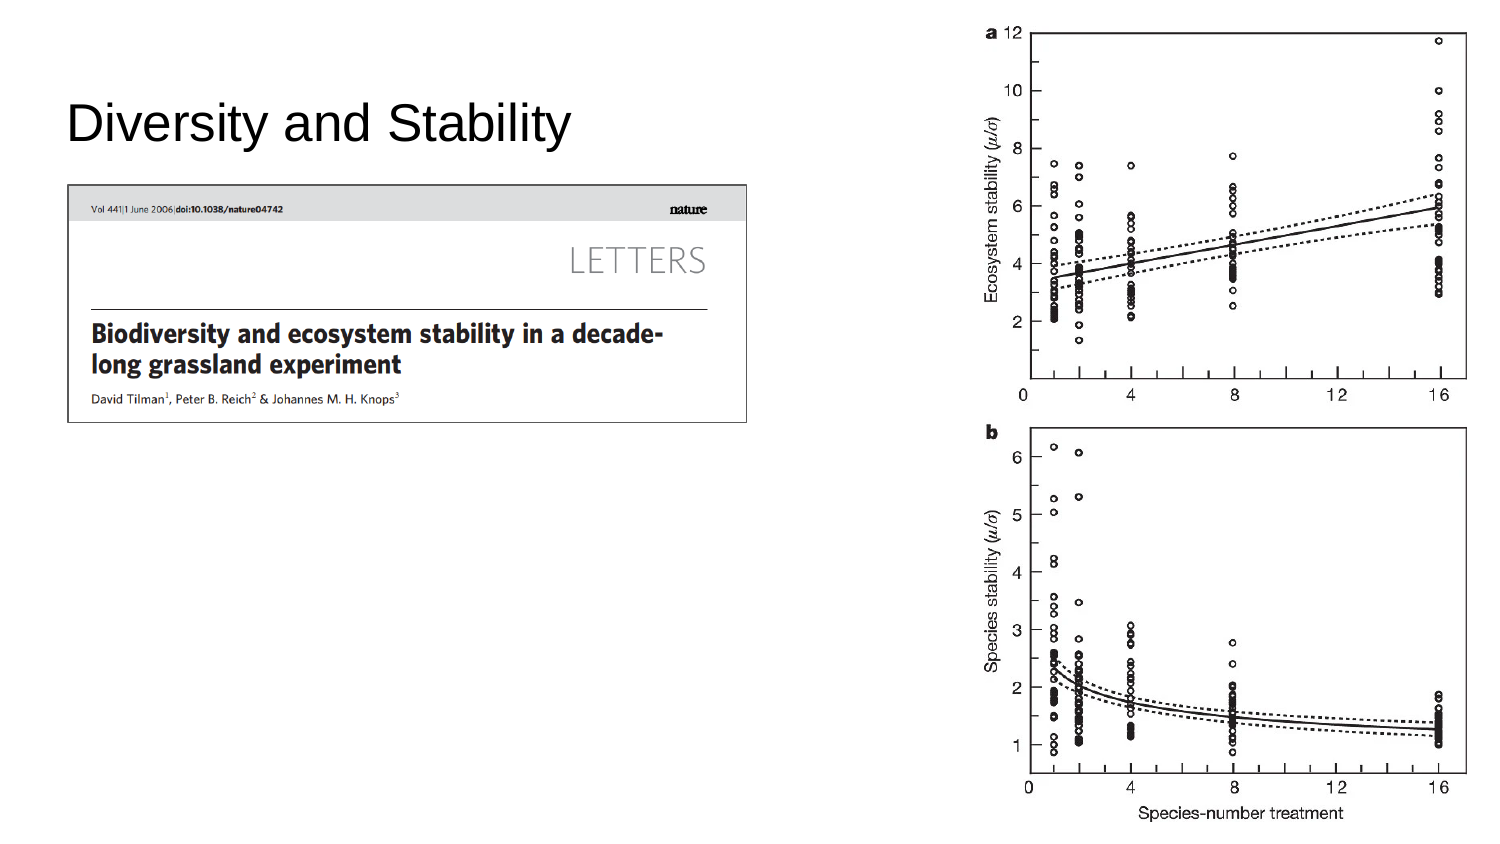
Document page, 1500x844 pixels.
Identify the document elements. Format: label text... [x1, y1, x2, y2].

picture [68, 185, 746, 423]
picture [984, 26, 1467, 822]
title Diversity and Stability [51, 72, 979, 167]
